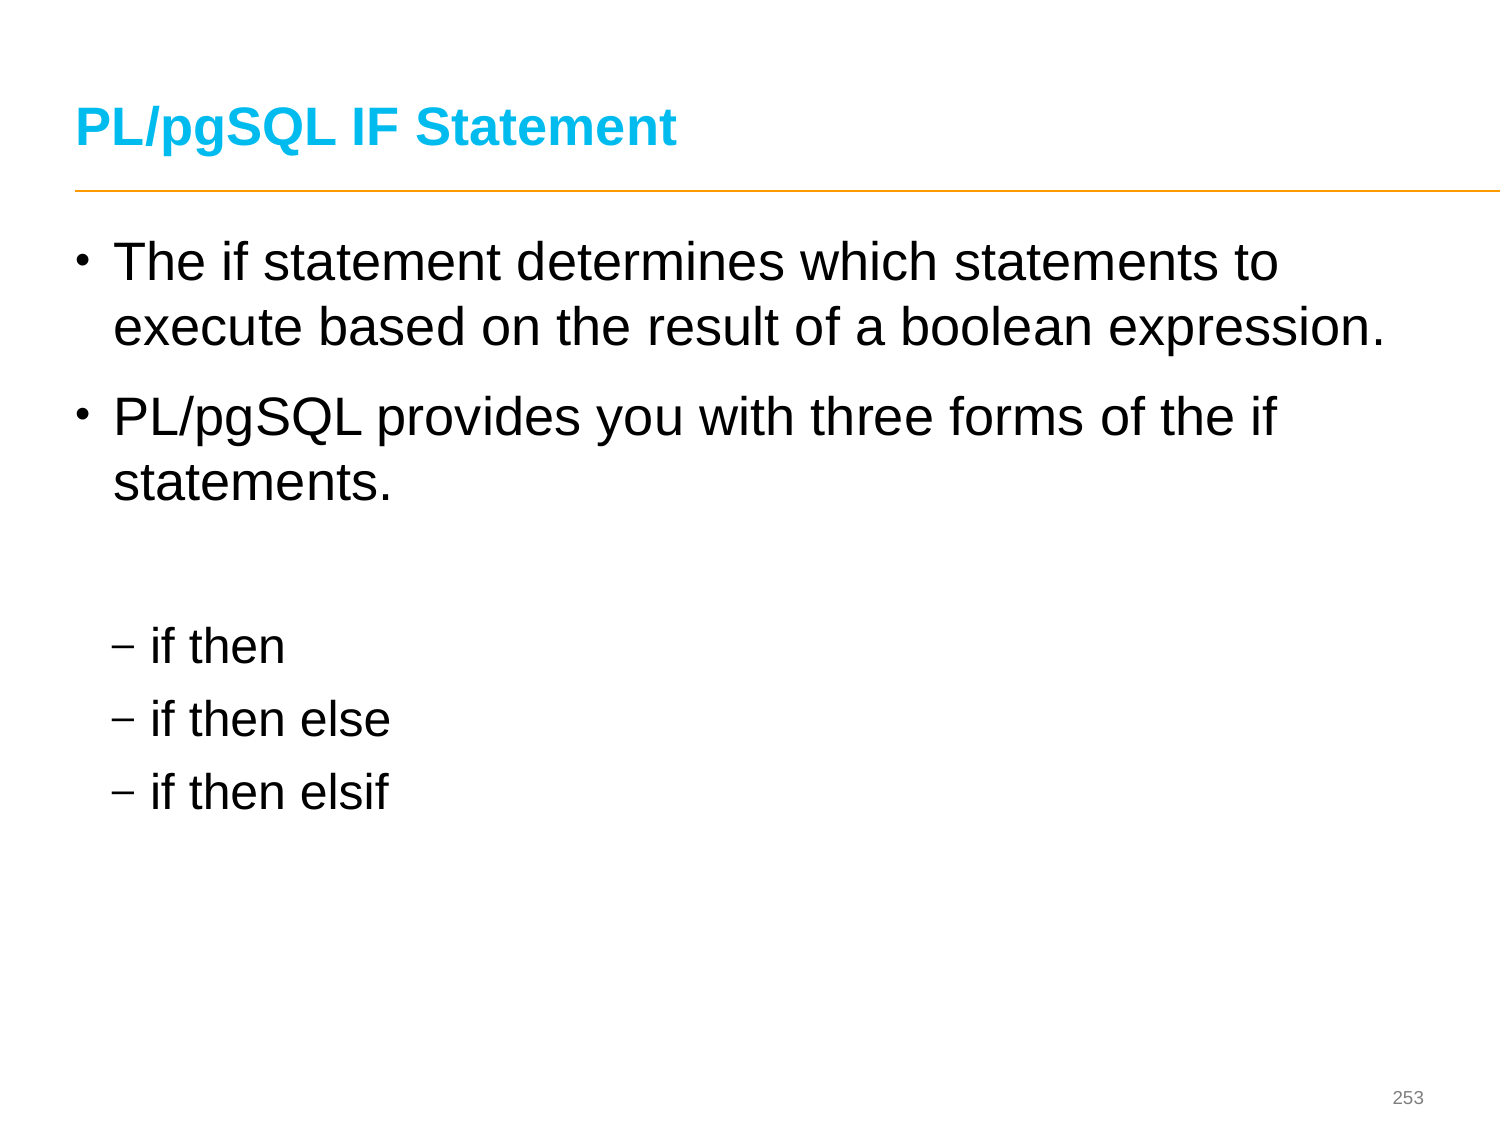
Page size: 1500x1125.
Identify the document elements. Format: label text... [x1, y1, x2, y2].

title PL/pgSQL IF Statement [75, 27, 1422, 157]
list The if statement determines which statements to execute based on the result of a boolean expression. PL/pgSQL provides you with three forms of the if statements. if then if then else if then elsif [75, 226, 1425, 1018]
